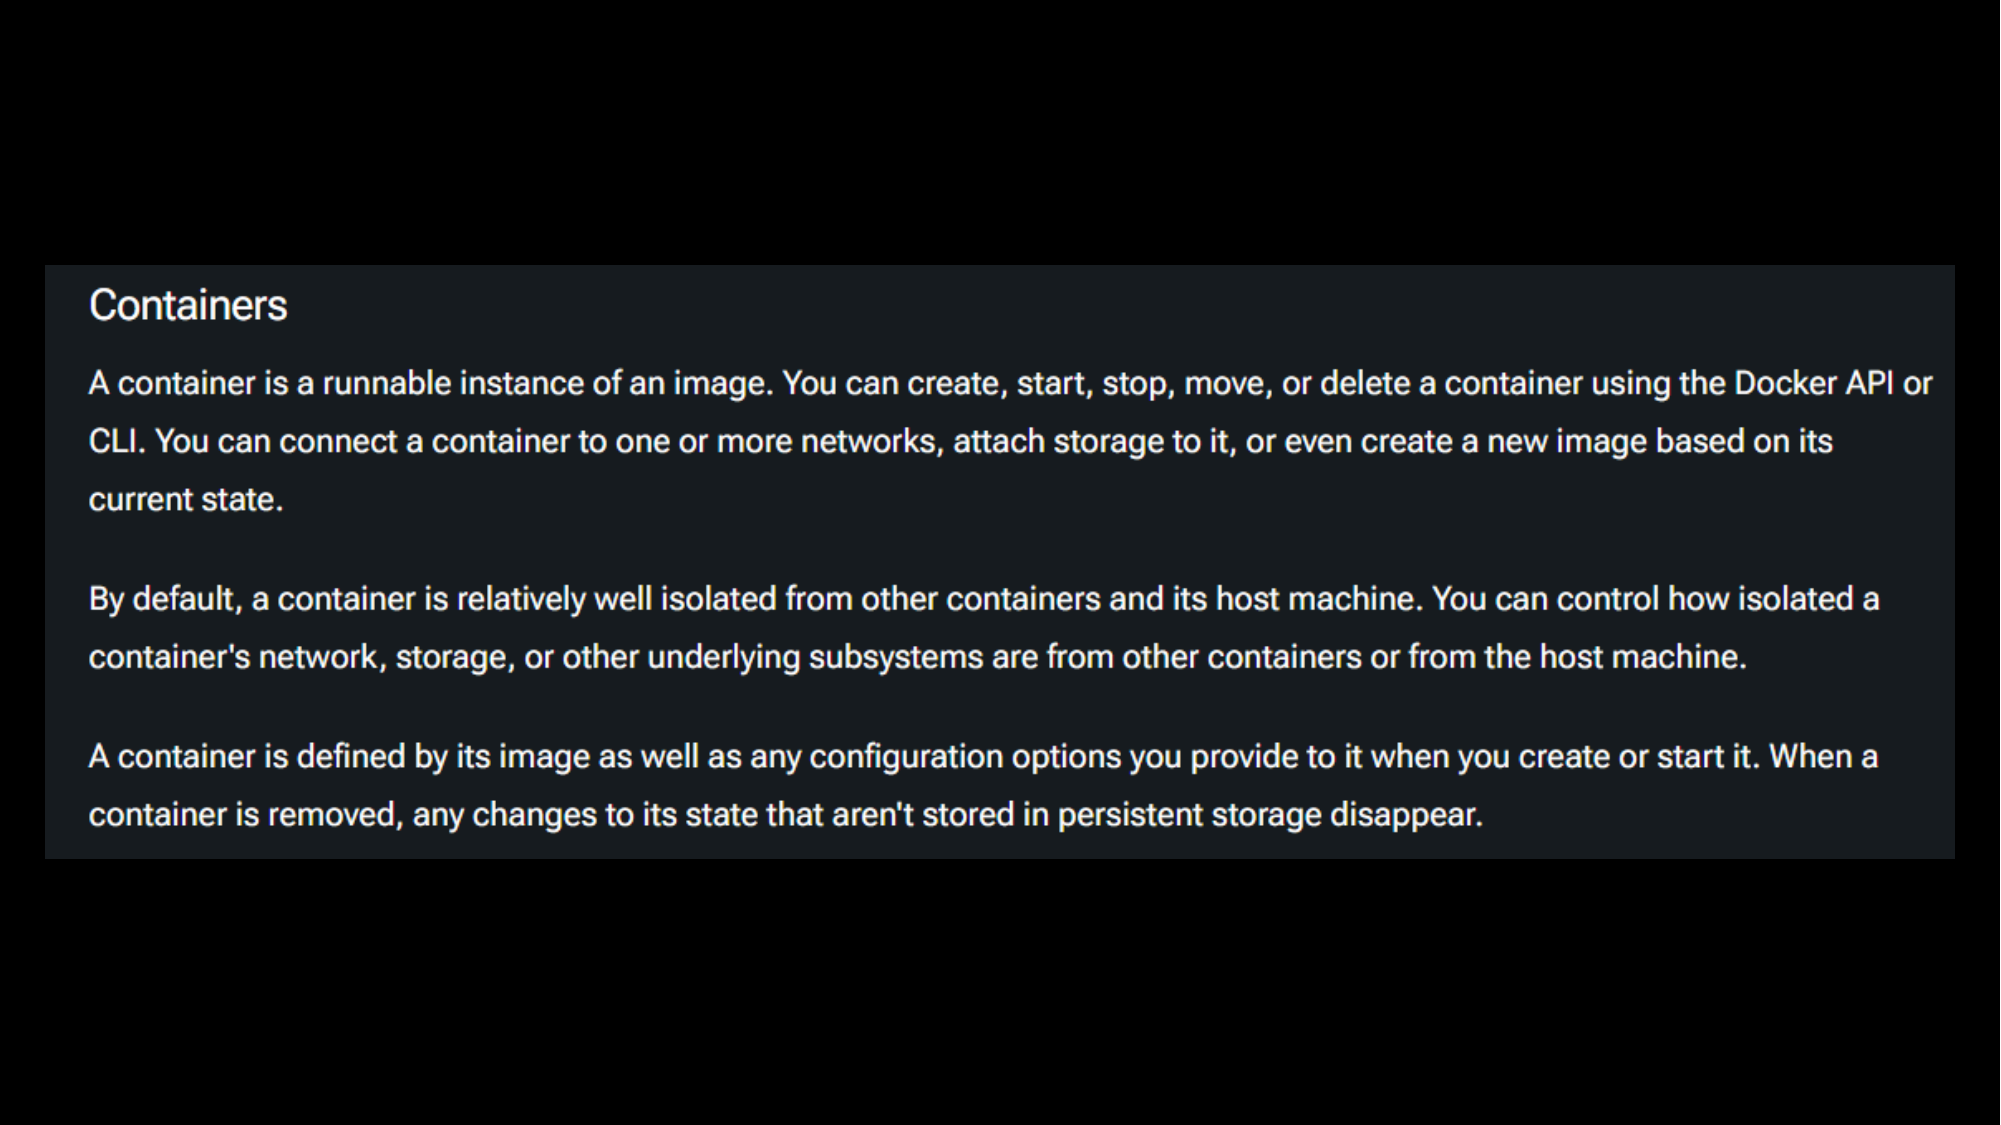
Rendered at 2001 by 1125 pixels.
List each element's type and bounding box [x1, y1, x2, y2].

picture [45, 265, 1955, 859]
